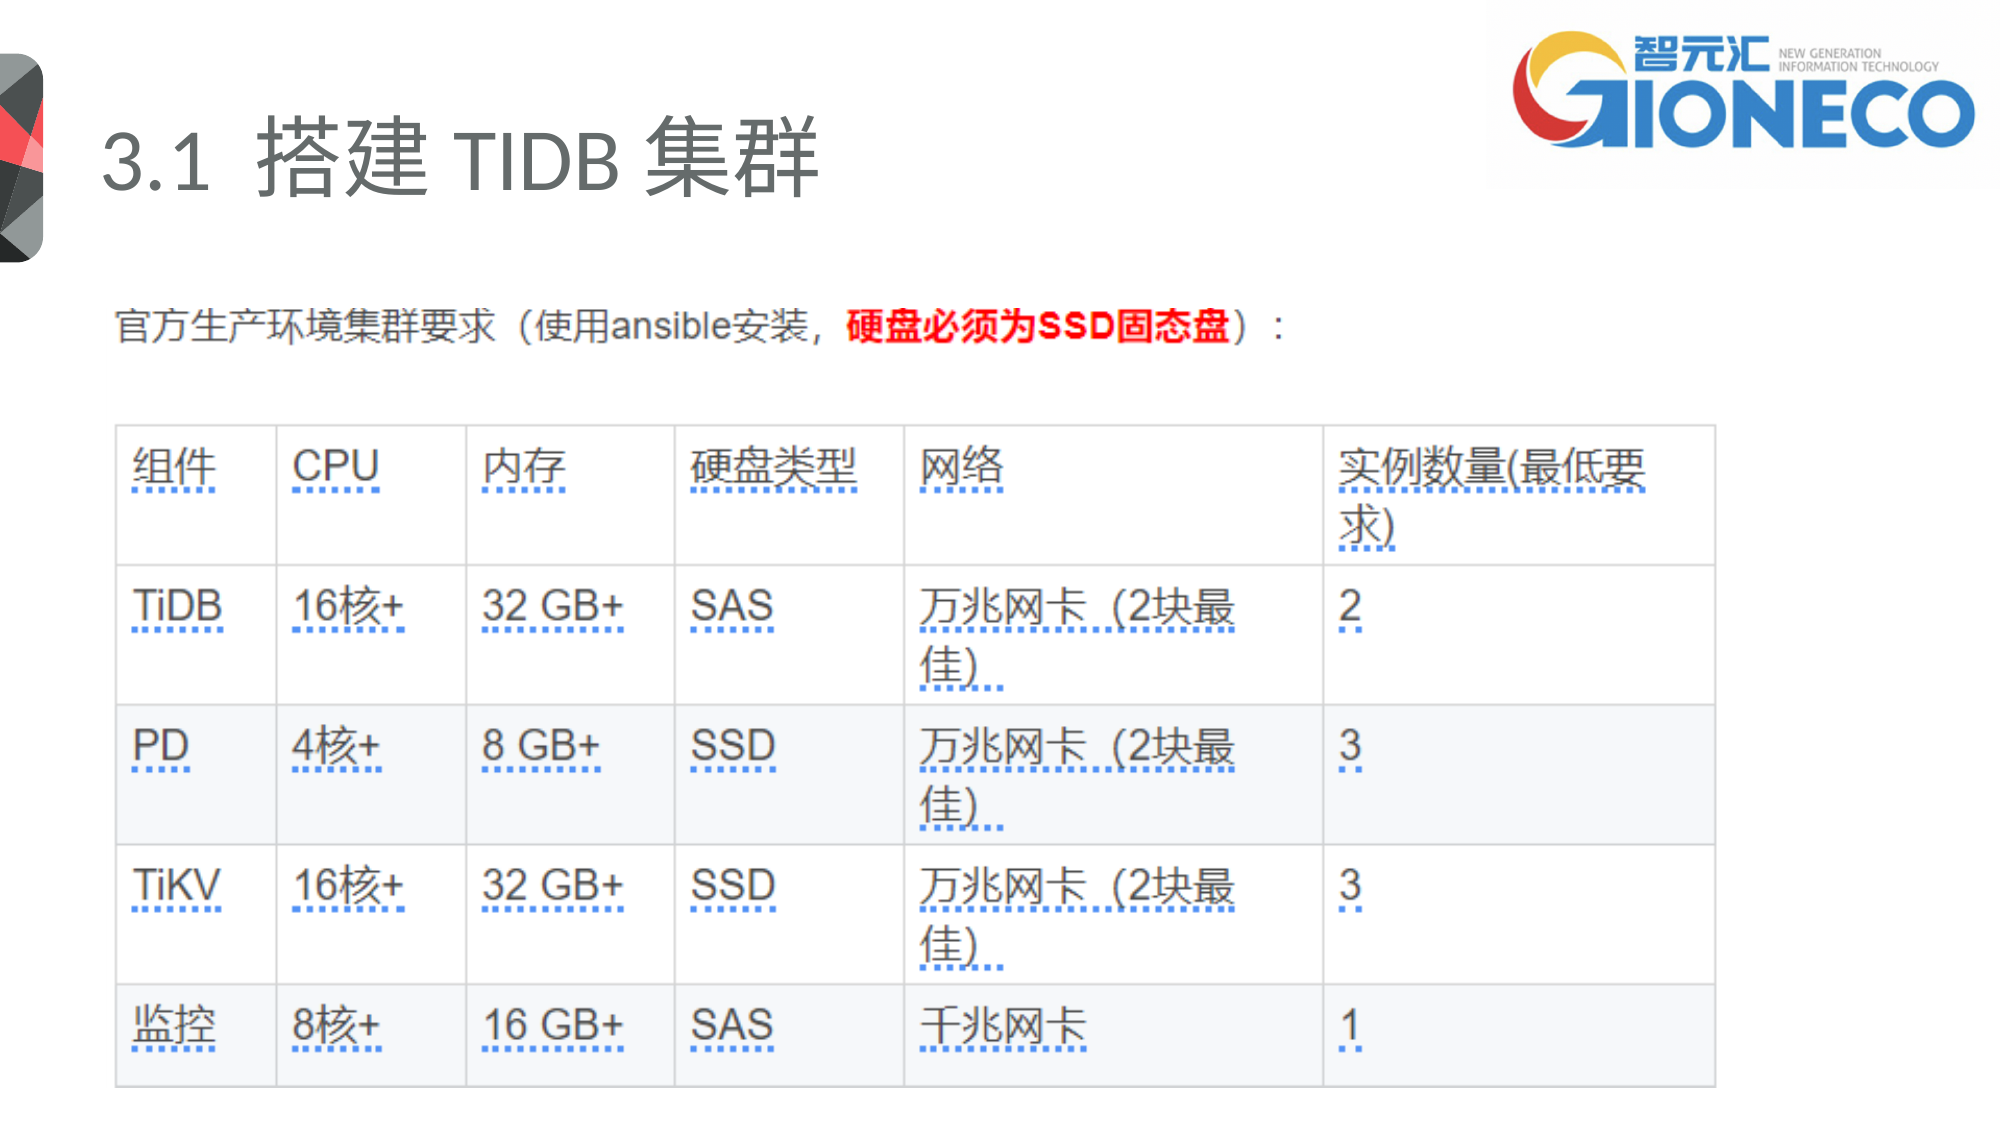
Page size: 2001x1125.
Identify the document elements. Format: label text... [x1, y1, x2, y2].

picture [105, 308, 1744, 1088]
picture [1486, 0, 2000, 189]
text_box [0, 53, 44, 263]
text_box 3.1 搭建TIDB集群 [99, 114, 1563, 196]
